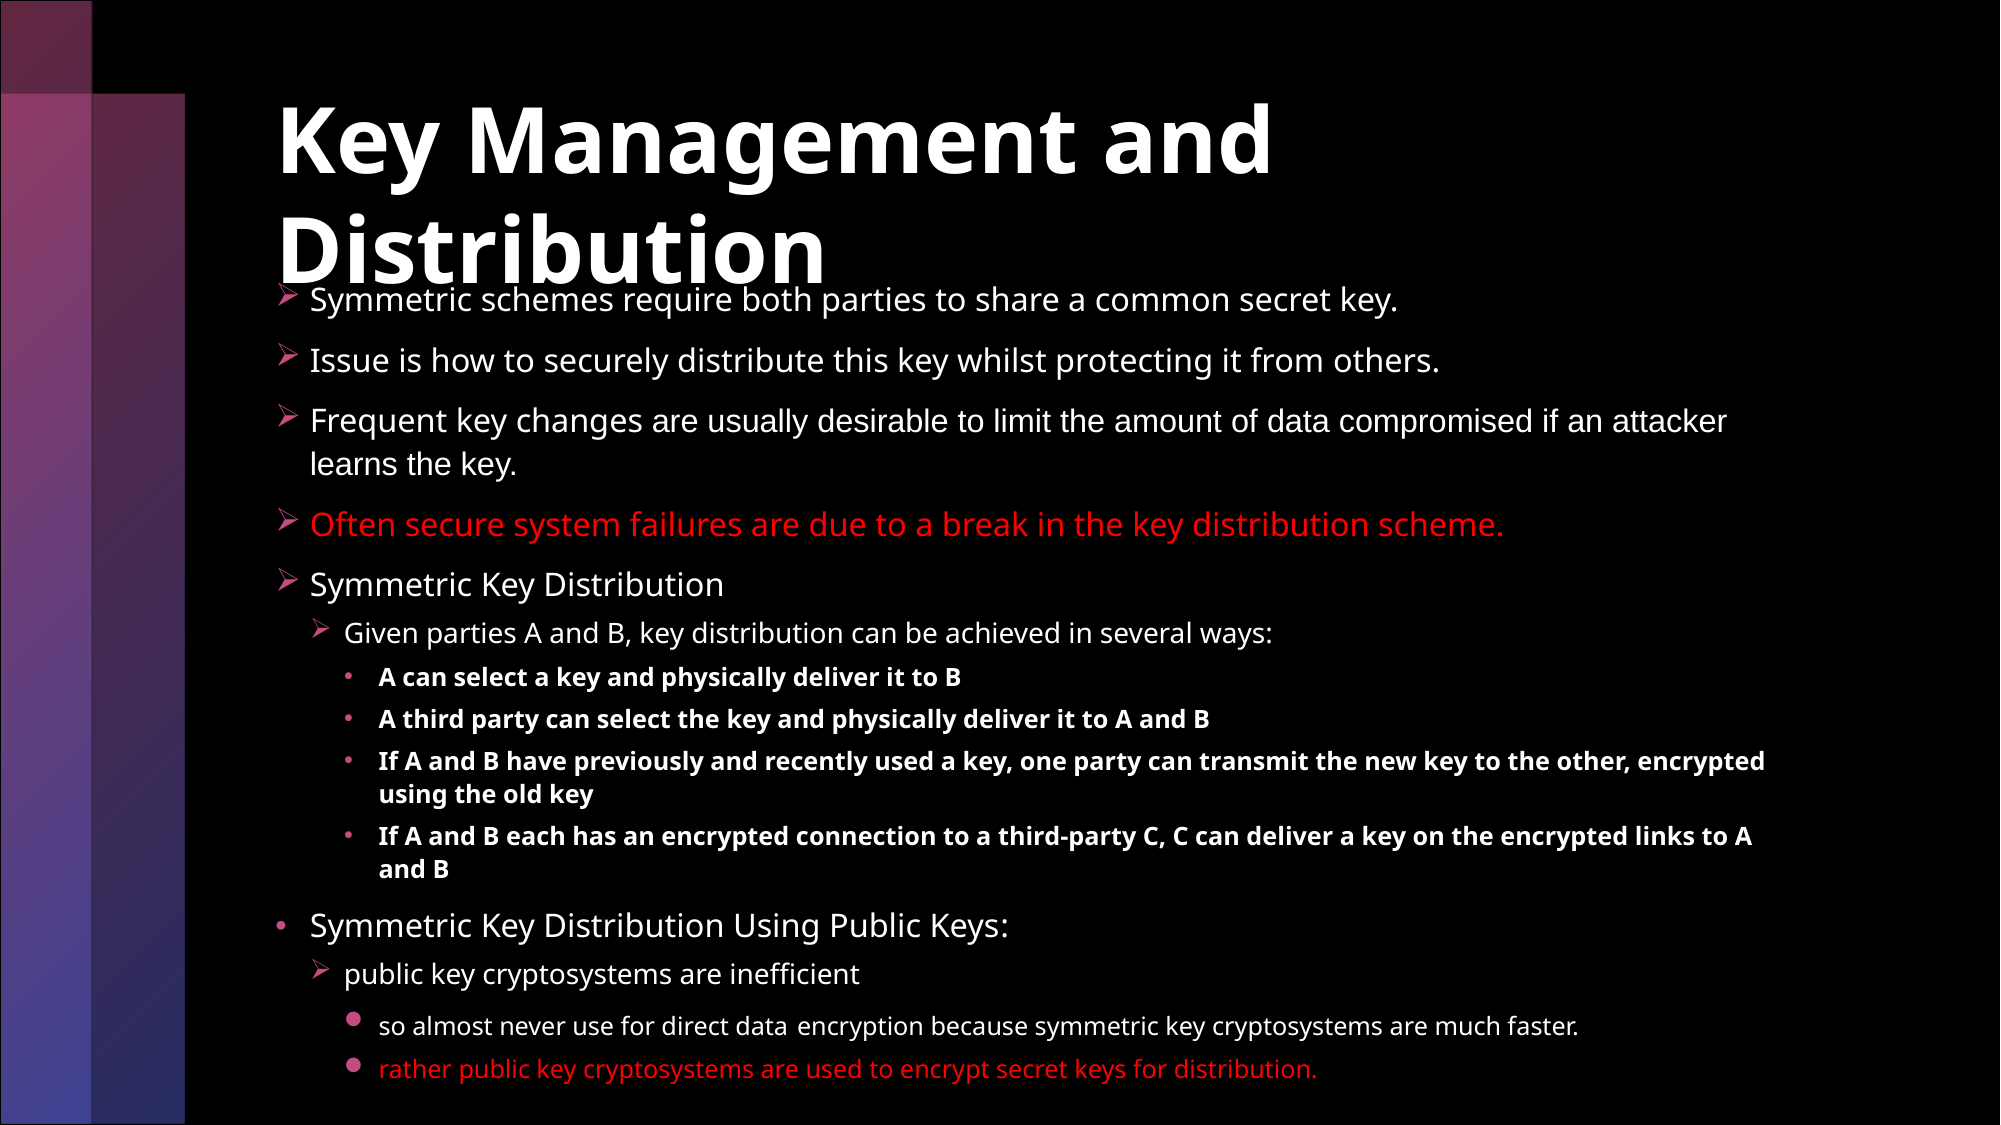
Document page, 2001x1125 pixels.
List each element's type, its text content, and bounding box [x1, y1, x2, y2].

title Key Management and Distribution [260, 74, 1817, 267]
list Symmetric schemes require both parties to share a common secret key. Issue is how to securely distribute this key whilst protecting it from others. Frequent key changes are usually desirable to limit the amount of data compromised if an attacker learns the key. Often secure system failures are due to a break in the key distribution scheme. Symmetric Key Distribution Given parties A and B, key distribution can be achieved in several ways: A can select a key and physically deliver it to B A third party can select the key and physically deliver it to A and B If A and B have previously and recently used a key, one party can transmit the new key to the other, encrypted using the old key If A and B each has an encrypted connection to a third-party C, C can deliver a key on the encrypted links to A and B Symmetric Key Distribution Using Public Keys: public key cryptosystems are inefficient so almost never use for direct data encryption because symmetric key cryptosystems are much faster. rather public key cryptosystems are used to encrypt secret keys for distribution. [260, 267, 1817, 1094]
